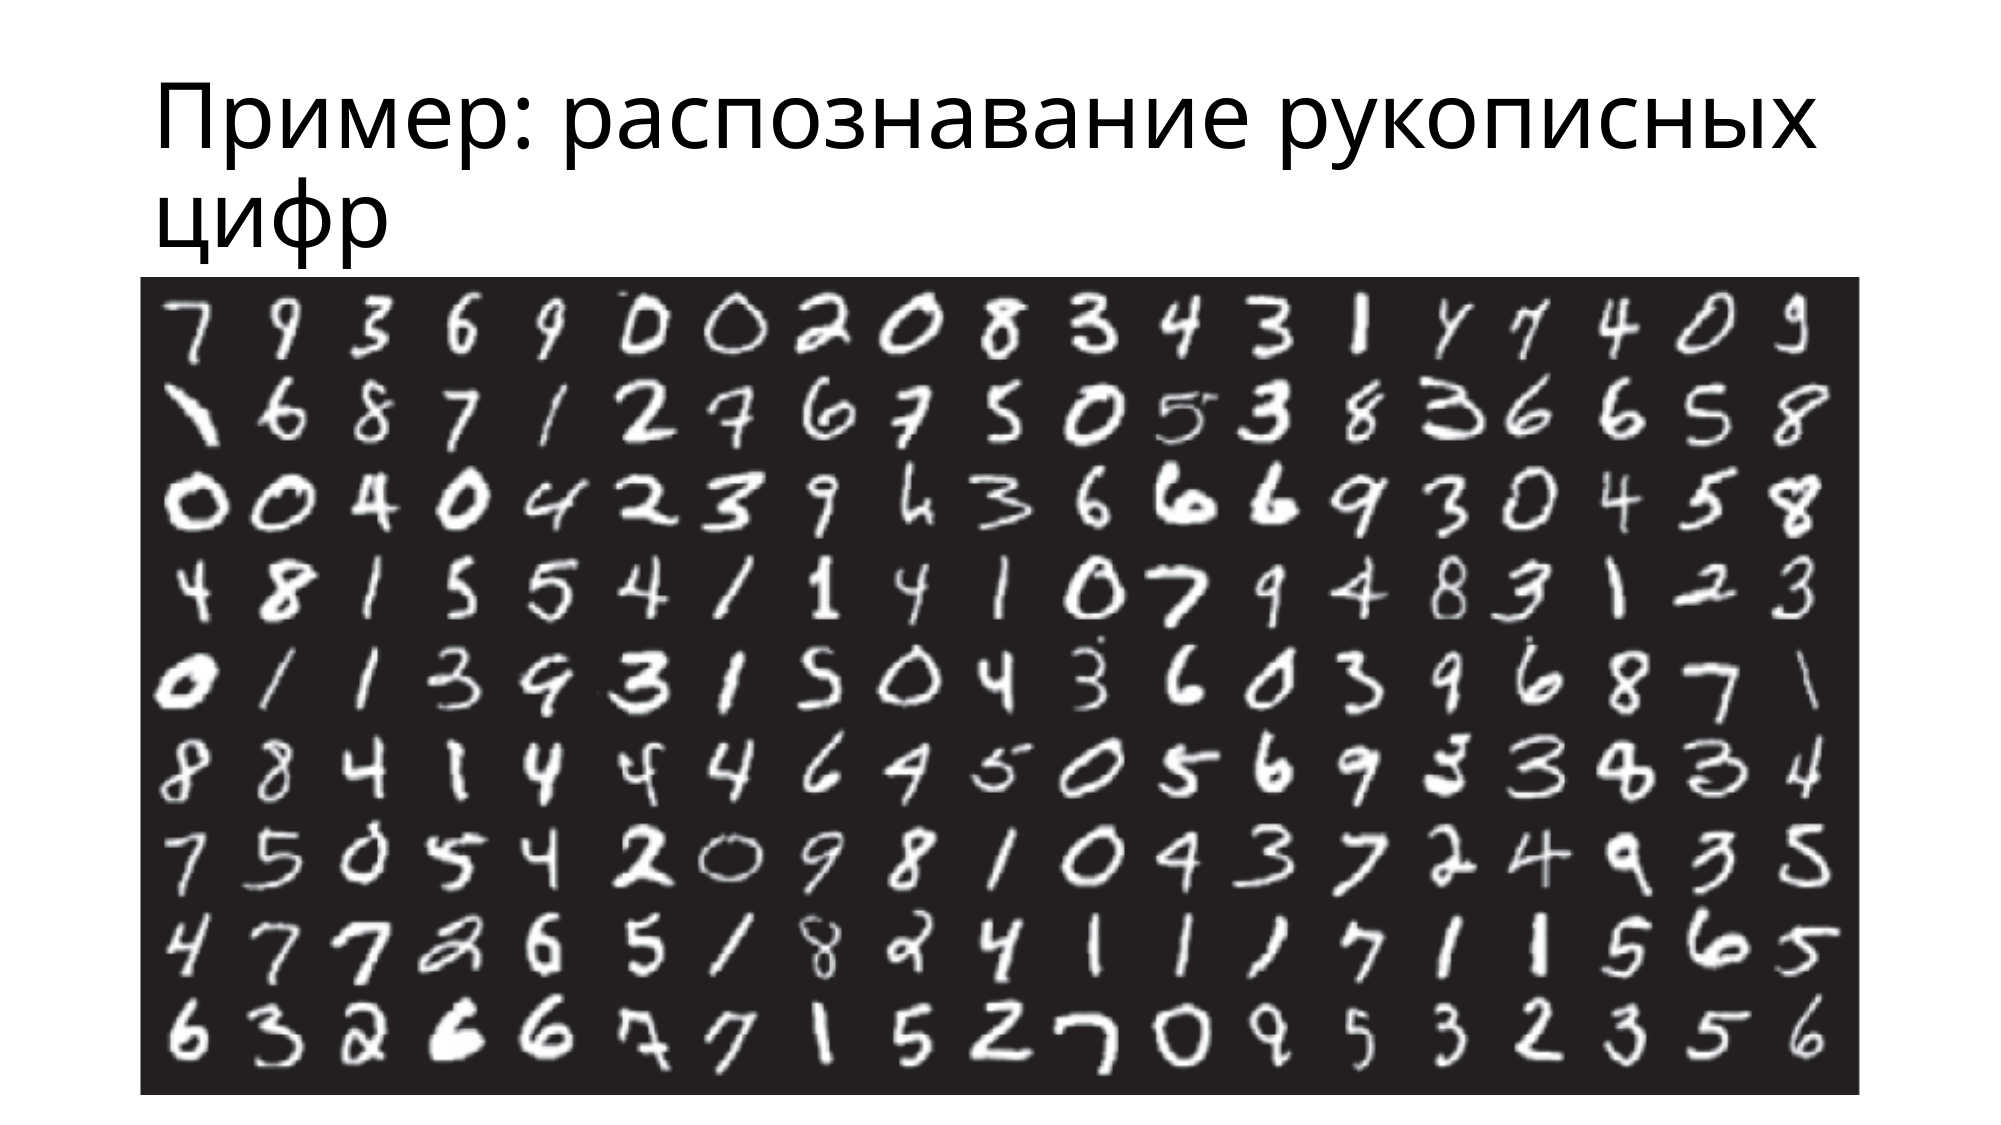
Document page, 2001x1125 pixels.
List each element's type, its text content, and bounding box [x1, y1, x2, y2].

title Пример: распознавание рукописных цифр [137, 59, 1863, 277]
picture [137, 277, 1863, 1095]
